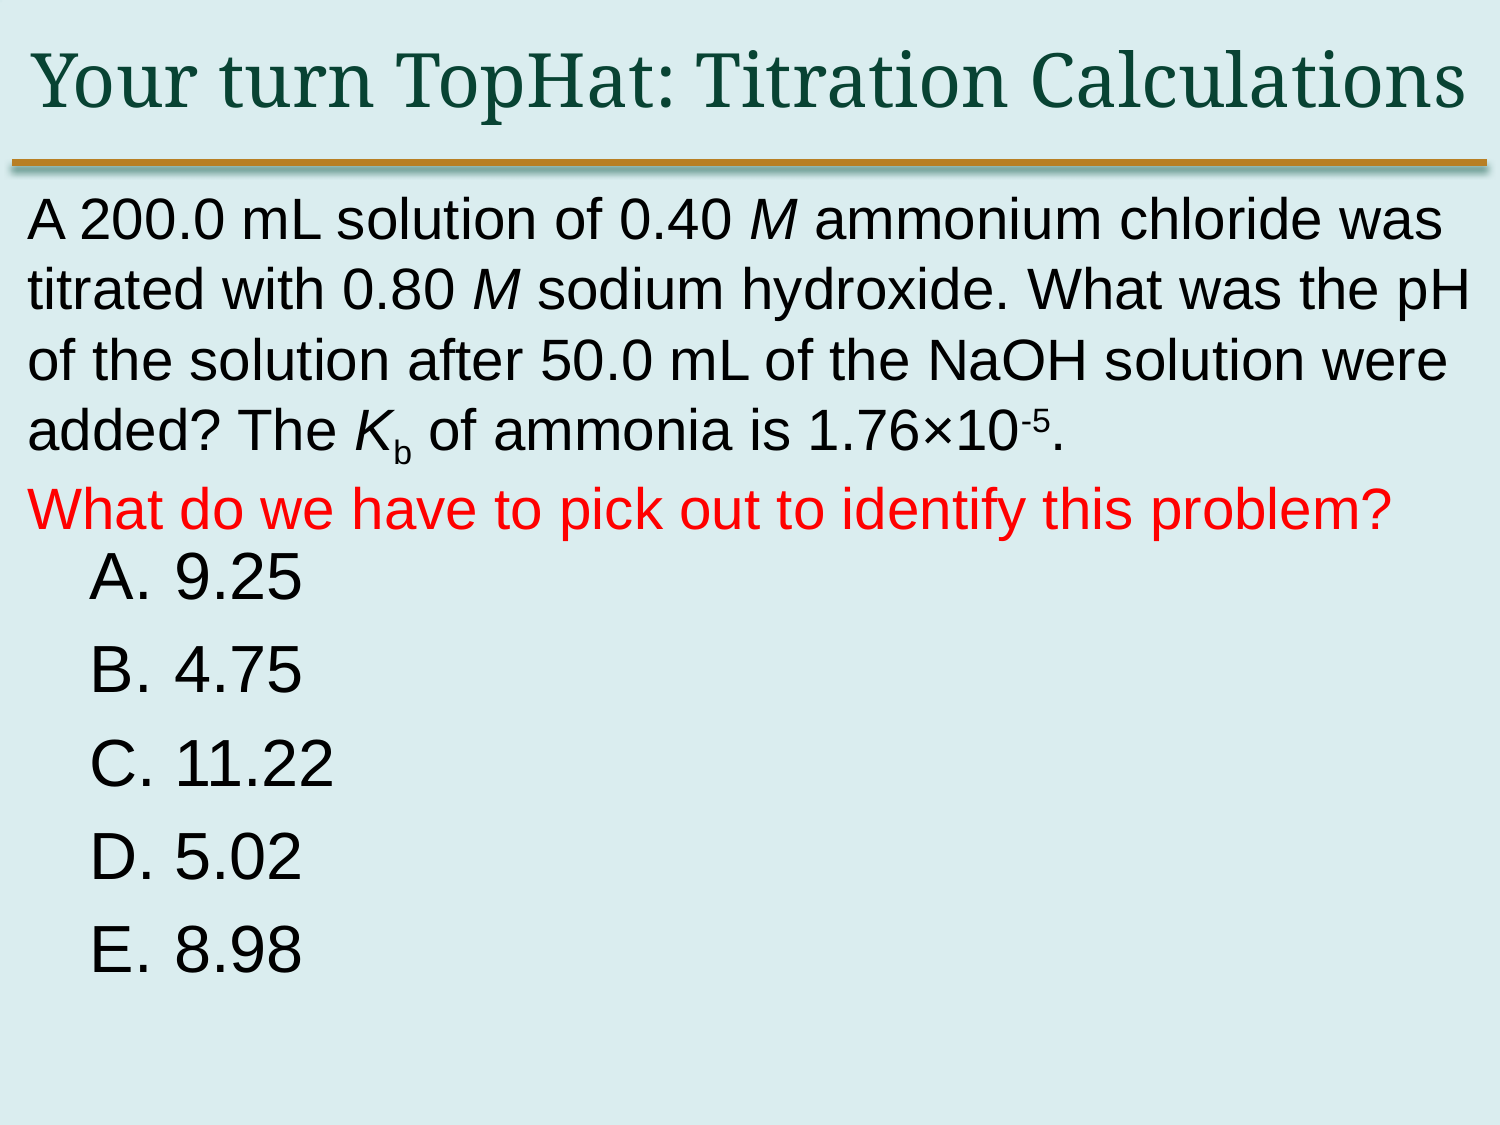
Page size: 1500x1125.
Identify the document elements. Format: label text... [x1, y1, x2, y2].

title A 200.0 mL solution of 0.40 M ammonium chloride was titrated with 0.80 M sodium hydroxide. What was the pH of the solution after 50.0 mL of the NaOH solution were added? The Kb of ammonia is 1.76×10-5. What do we have to pick out to identify this problem? [12, 176, 1492, 475]
list 9.25 4.75 11.22 5.02 8.98 [75, 525, 600, 1025]
text_box Your turn TopHat: Titration Calculations [0, 24, 1500, 175]
